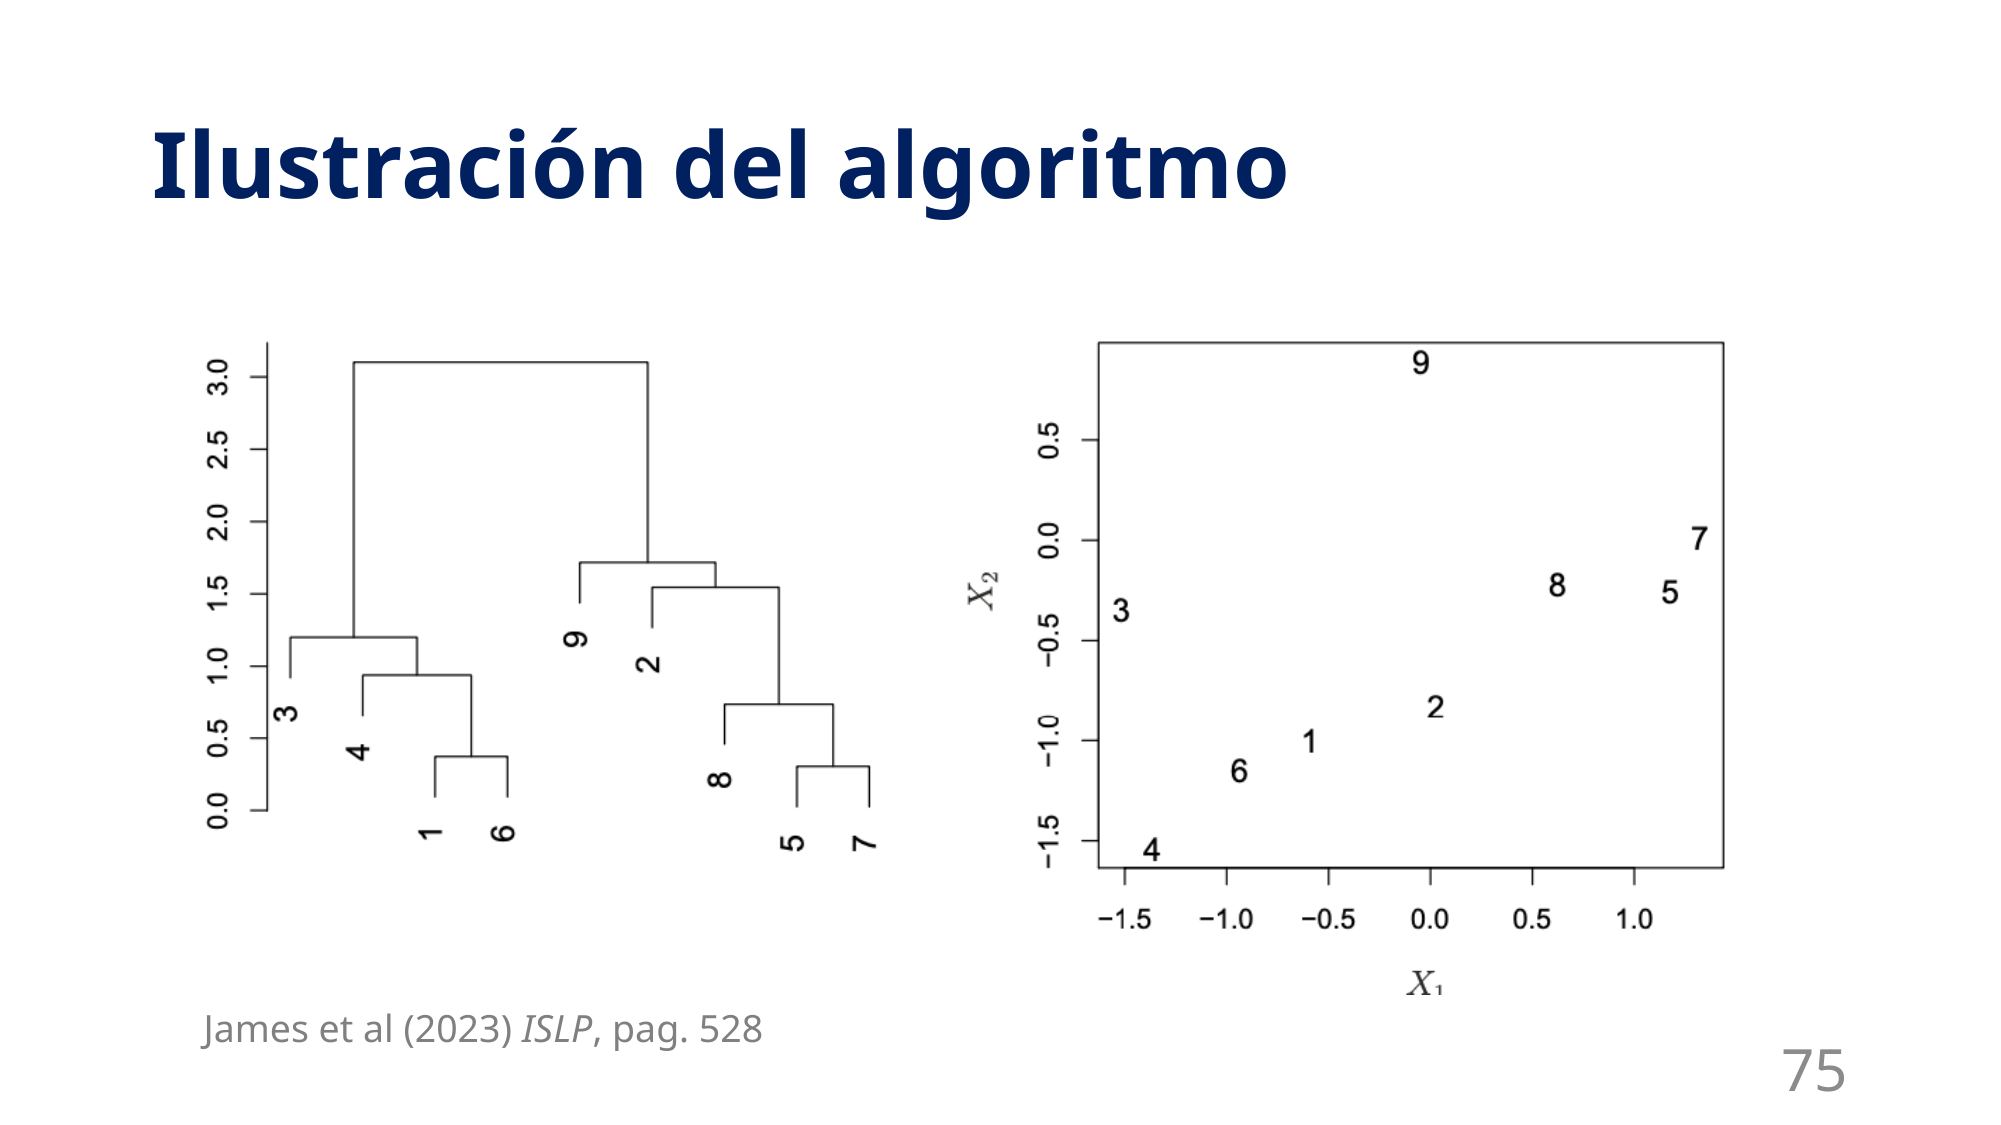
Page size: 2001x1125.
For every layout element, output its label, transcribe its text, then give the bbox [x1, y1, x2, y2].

slide_number 75 [1412, 1042, 1863, 1103]
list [109, 277, 1795, 995]
title Ilustración del algoritmo [137, 59, 1863, 278]
text_box James et al (2023) ISLP, pag. 528 [188, 997, 987, 1057]
